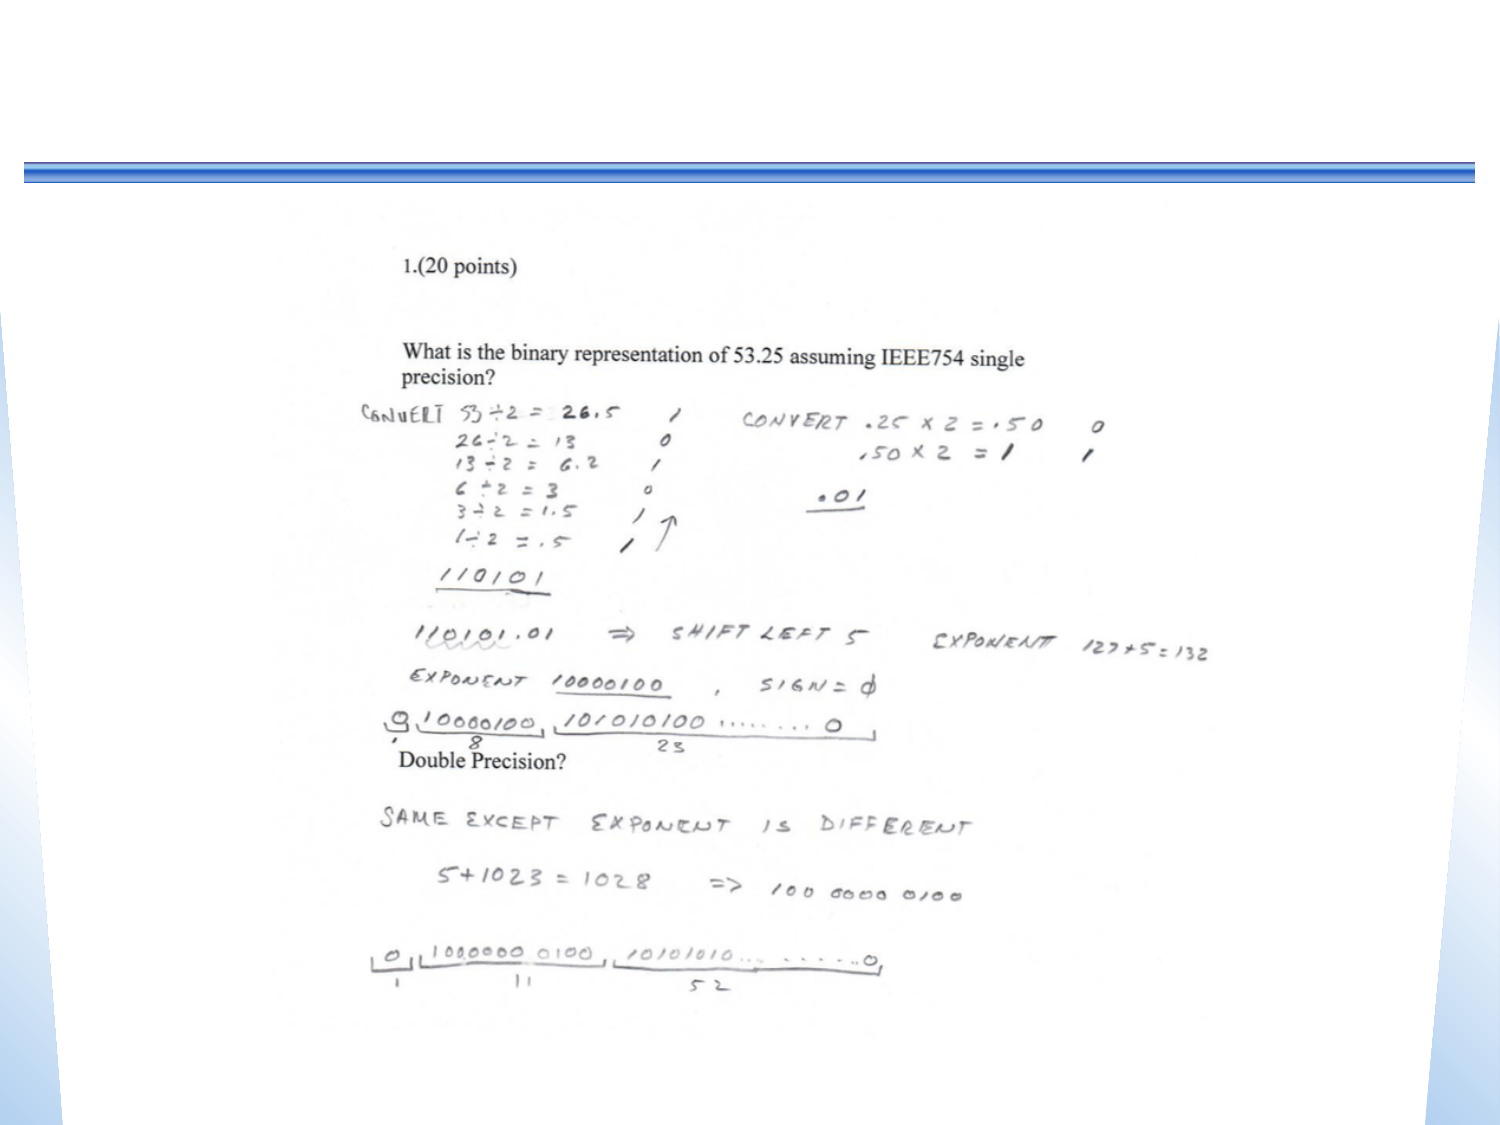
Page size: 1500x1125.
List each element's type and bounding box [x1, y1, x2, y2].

list [270, 199, 1230, 1038]
picture [24, 162, 1475, 183]
